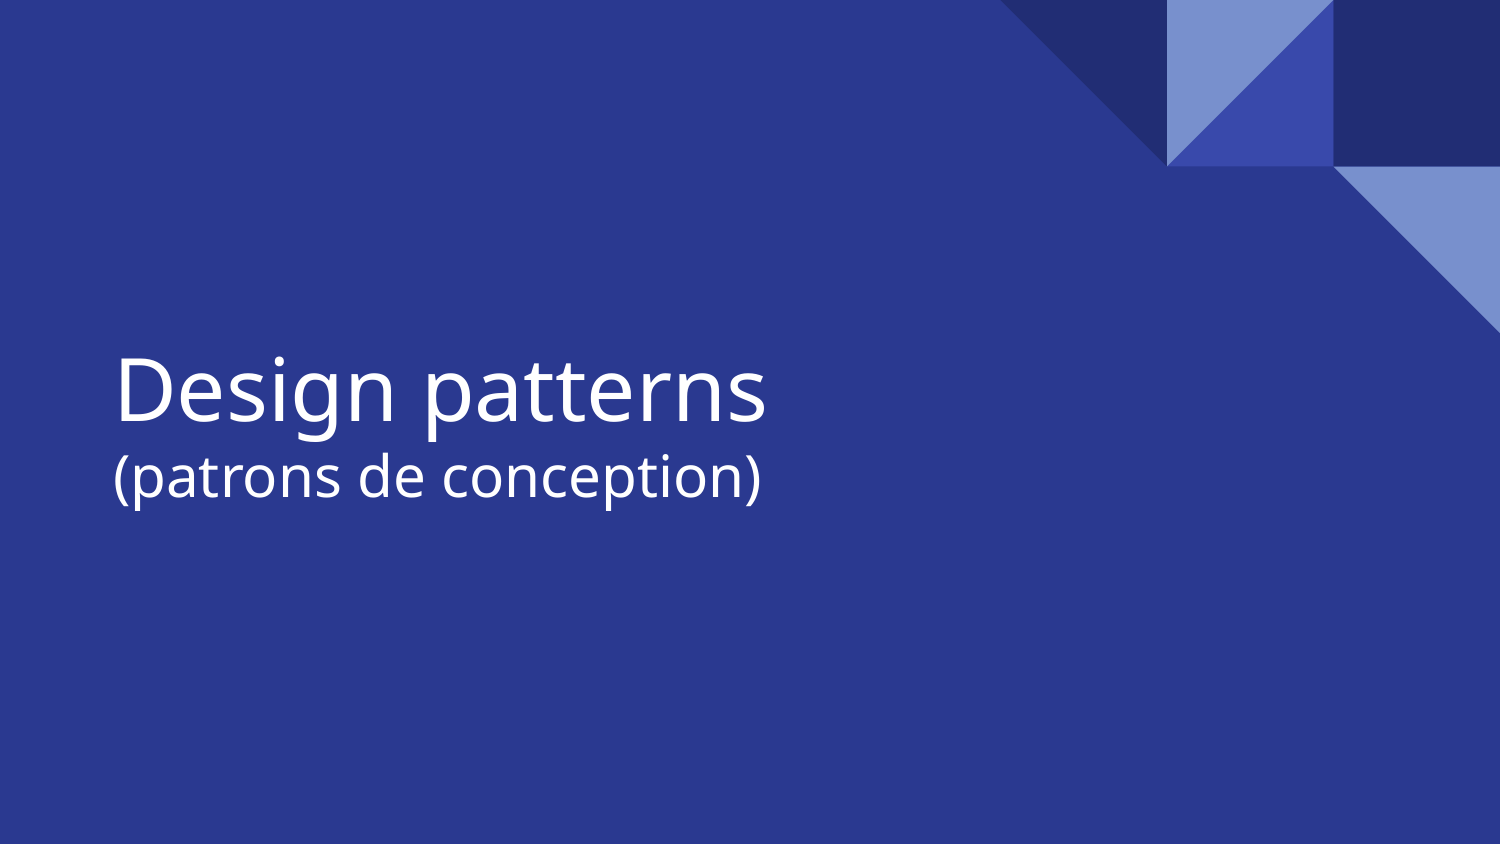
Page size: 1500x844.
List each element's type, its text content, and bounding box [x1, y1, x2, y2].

title Design patterns (patrons de conception) [98, 353, 1447, 491]
